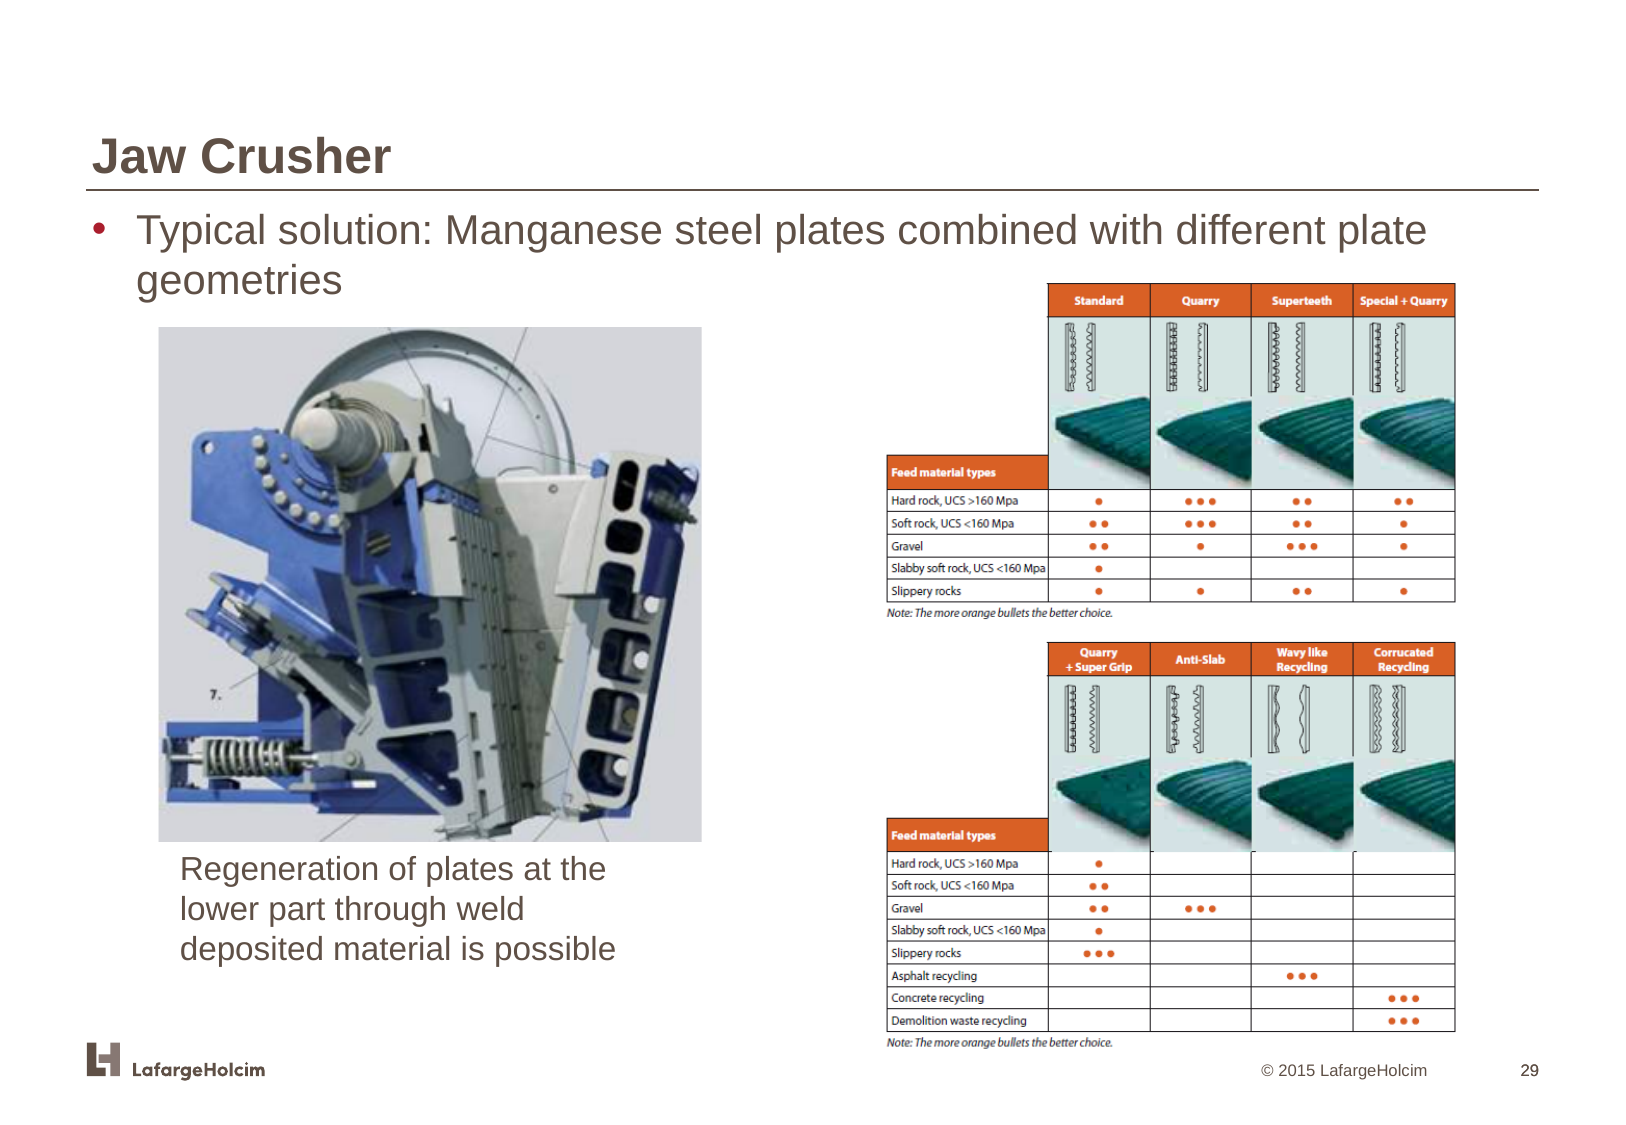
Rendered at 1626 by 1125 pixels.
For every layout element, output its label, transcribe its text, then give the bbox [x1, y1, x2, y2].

text_box 29 [1467, 1052, 1539, 1080]
picture [157, 327, 702, 842]
text_box Typical solution: Manganese steel plates combined with different plate geometries Regeneration of plates at the lower part through weld deposited material is possible [91, 203, 1534, 1042]
picture [871, 278, 1474, 1056]
text_box Jaw Crusher [91, 56, 1532, 187]
